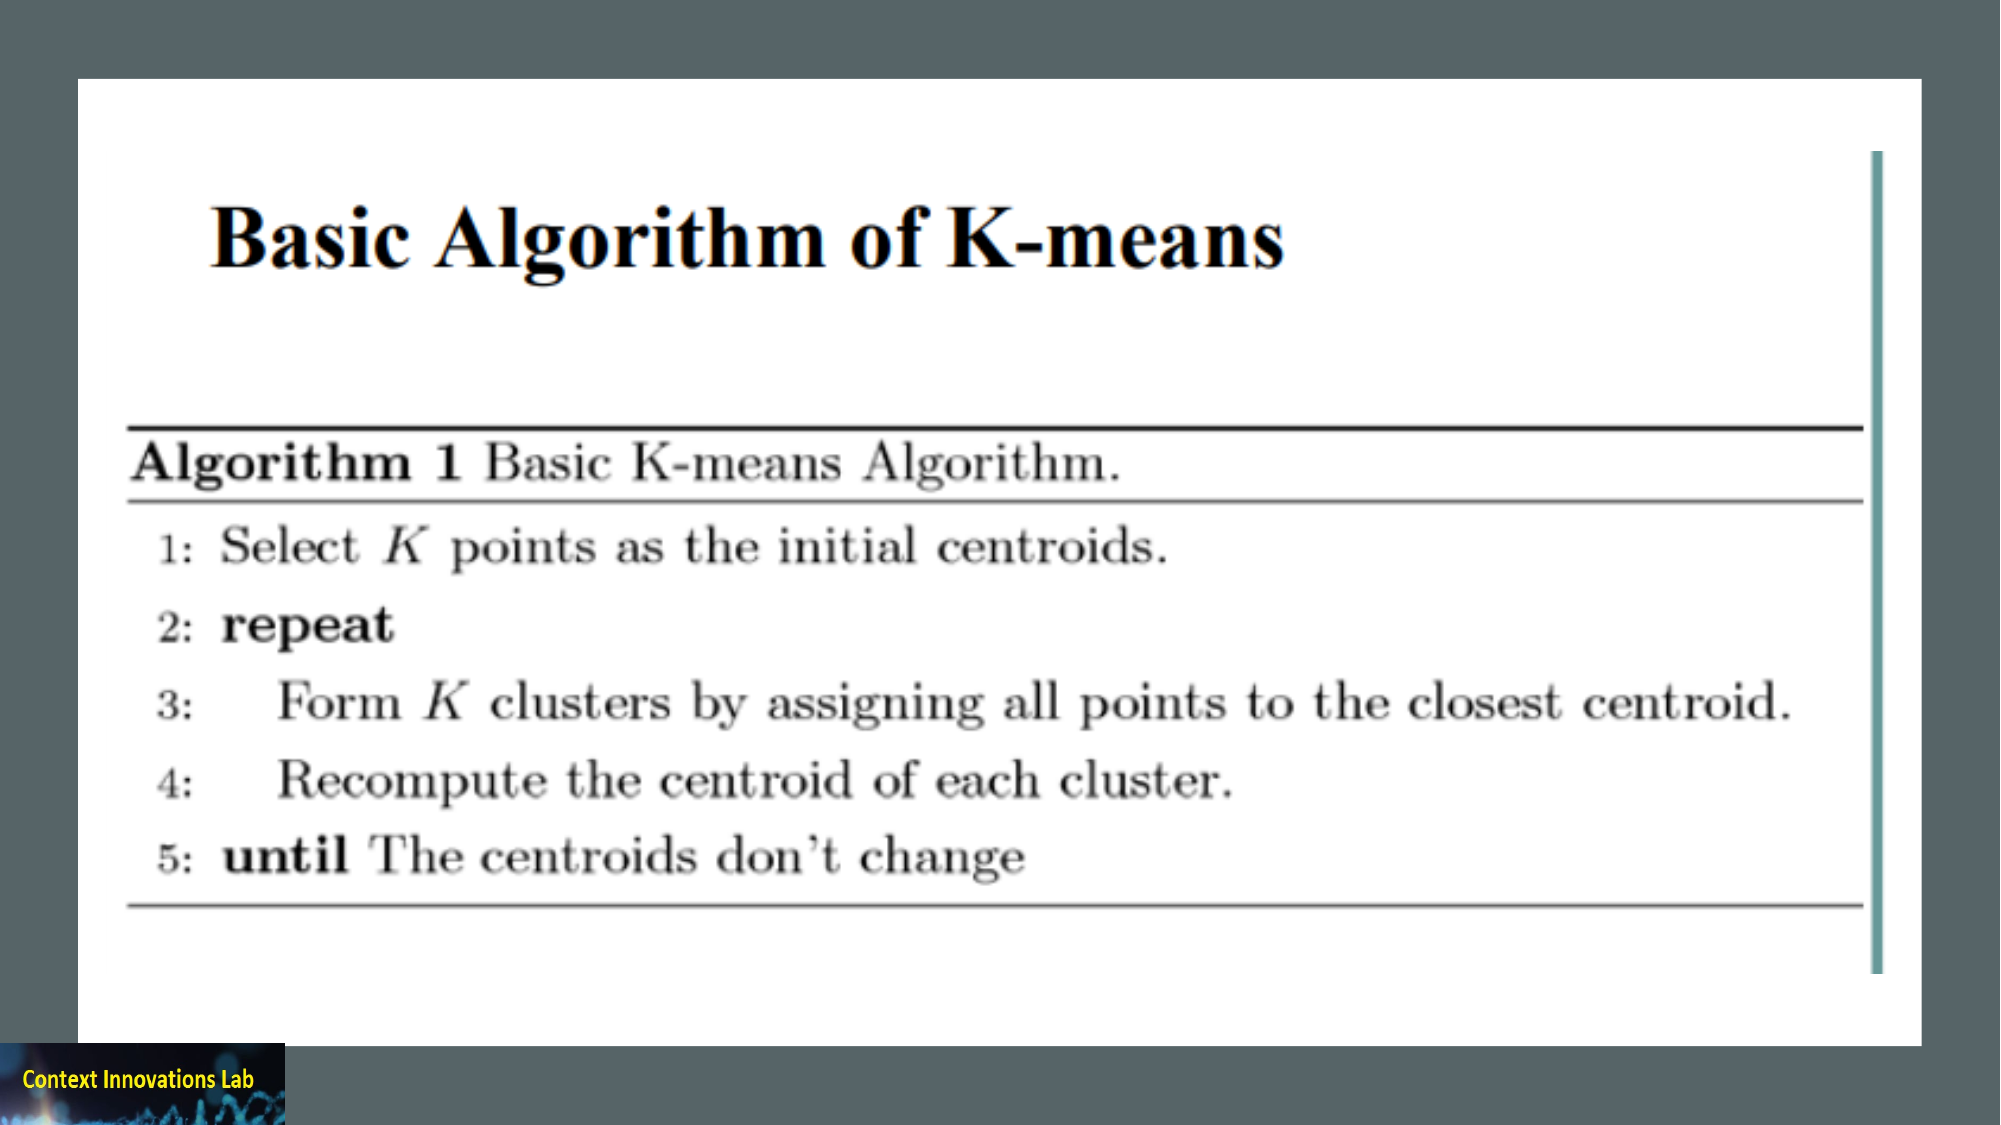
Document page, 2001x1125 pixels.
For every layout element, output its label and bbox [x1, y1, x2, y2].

picture [105, 150, 1895, 974]
picture [0, 1043, 285, 1125]
text_box [77, 78, 1923, 1047]
text_box [0, 0, 2000, 1125]
